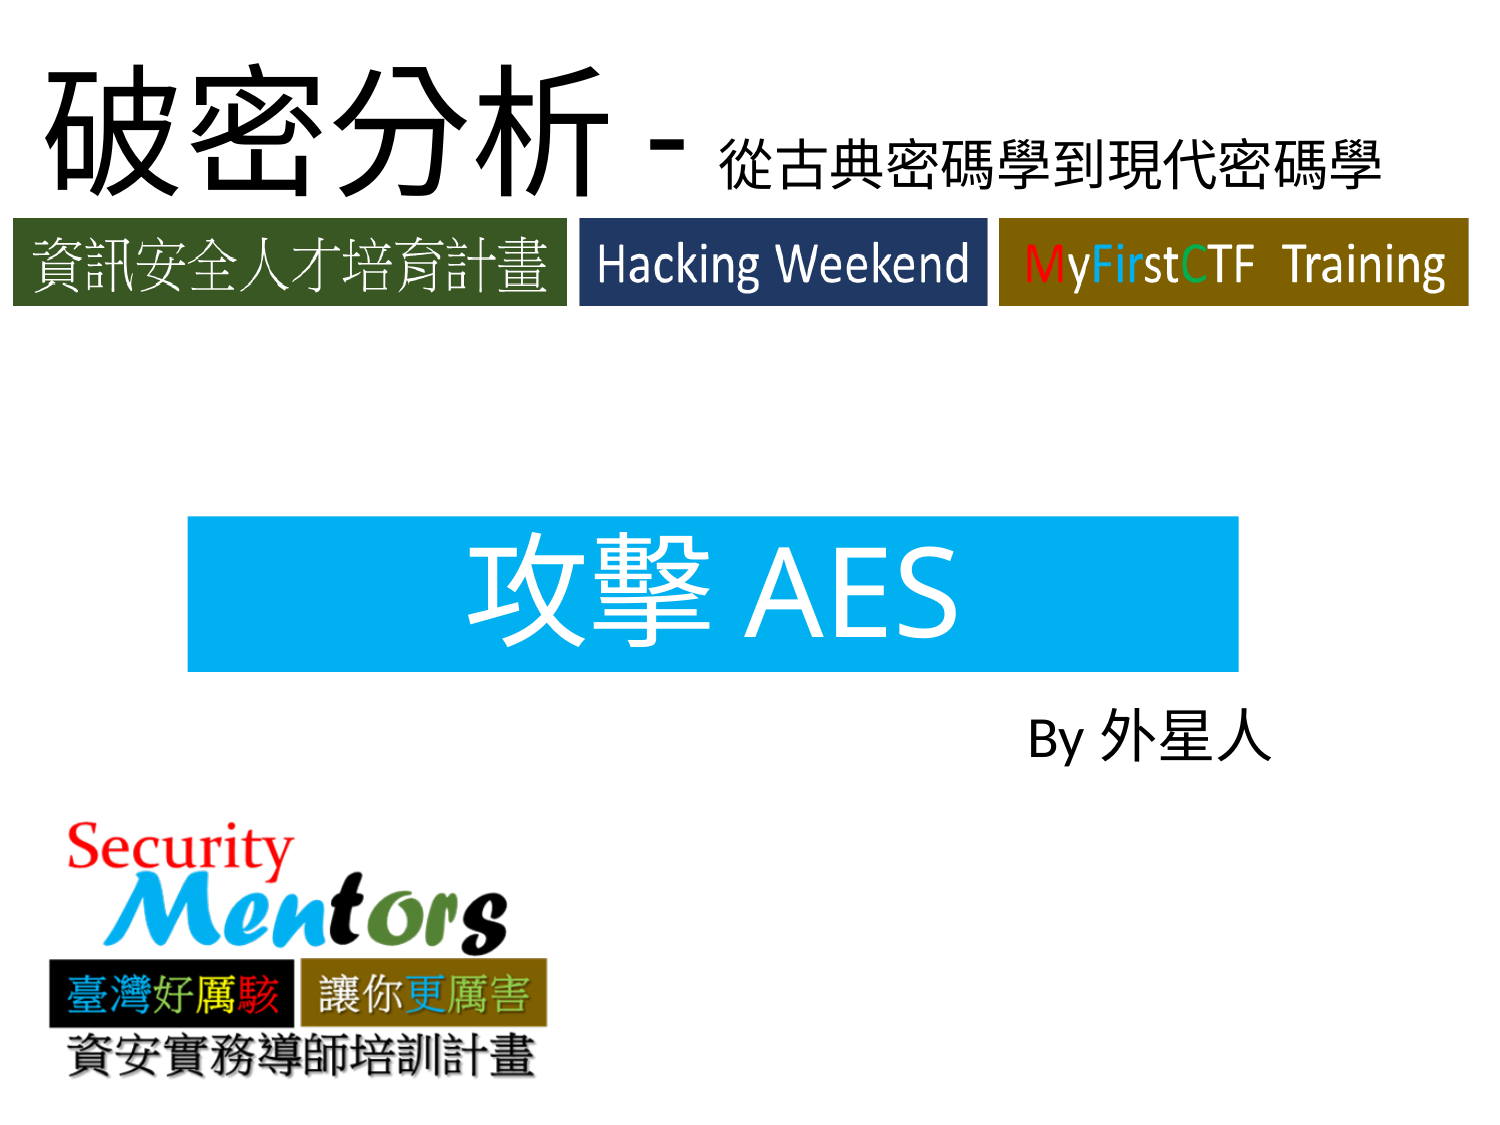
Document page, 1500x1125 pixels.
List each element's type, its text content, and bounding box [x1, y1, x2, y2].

text_box 攻擊AES [187, 516, 1239, 672]
picture [26, 786, 576, 1114]
text_box By外星人 [1013, 692, 1289, 777]
picture [0, 206, 1477, 337]
text_box 破密分析-從古典密碼學到現代密碼學 [0, 0, 1427, 206]
